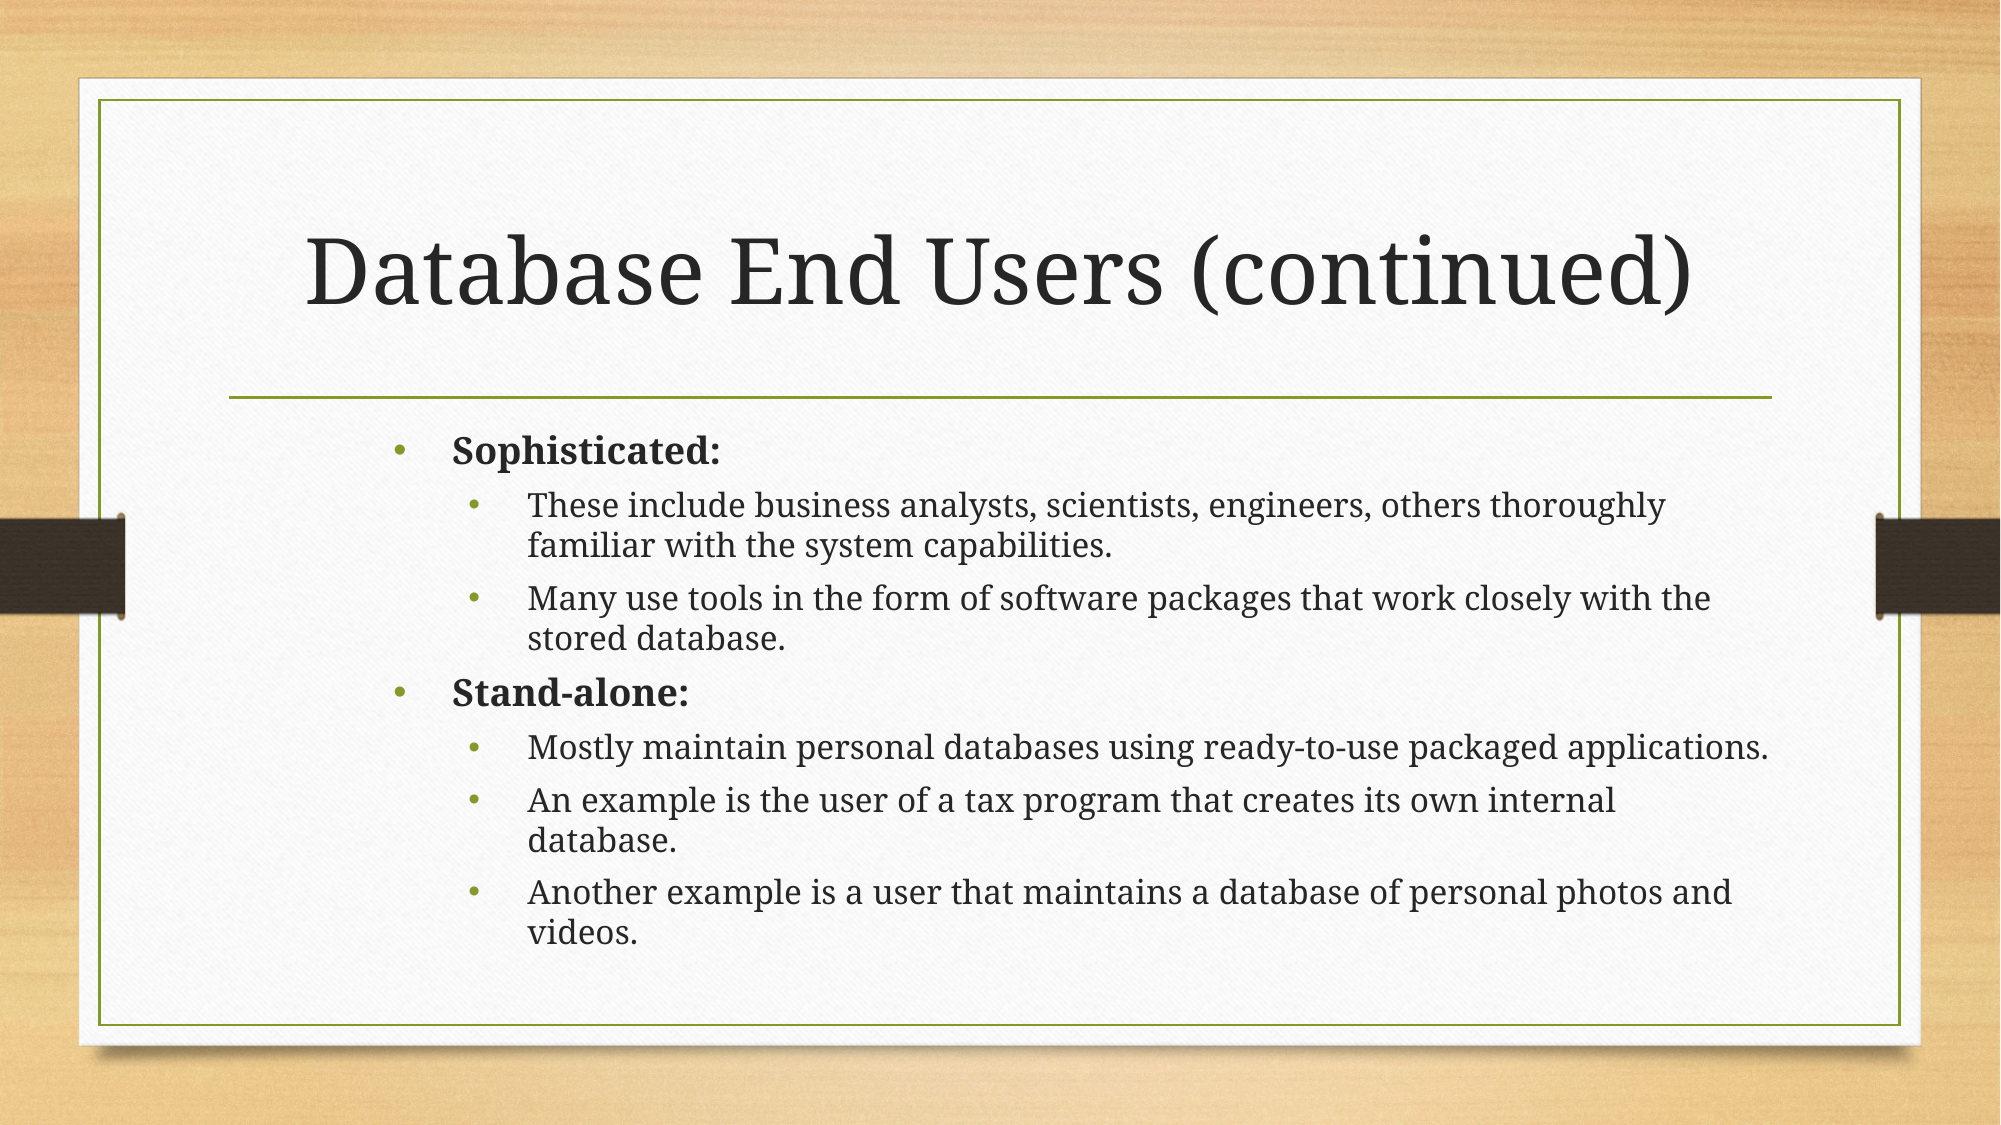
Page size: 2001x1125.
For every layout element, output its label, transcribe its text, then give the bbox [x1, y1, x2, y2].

picture [0, 0, 2001, 1125]
list Sophisticated: These include business analysts, scientists, engineers, others thoroughly familiar with the system capabilities. Many use tools in the form of software packages that work closely with the stored database. Stand-alone: Mostly maintain personal databases using ready-to-use packaged applications. An example is the user of a tax program that creates its own internal database. Another example is a user that maintains a database of personal photos and videos. [212, 419, 1788, 964]
title Database End Users (continued) [212, 161, 1788, 375]
